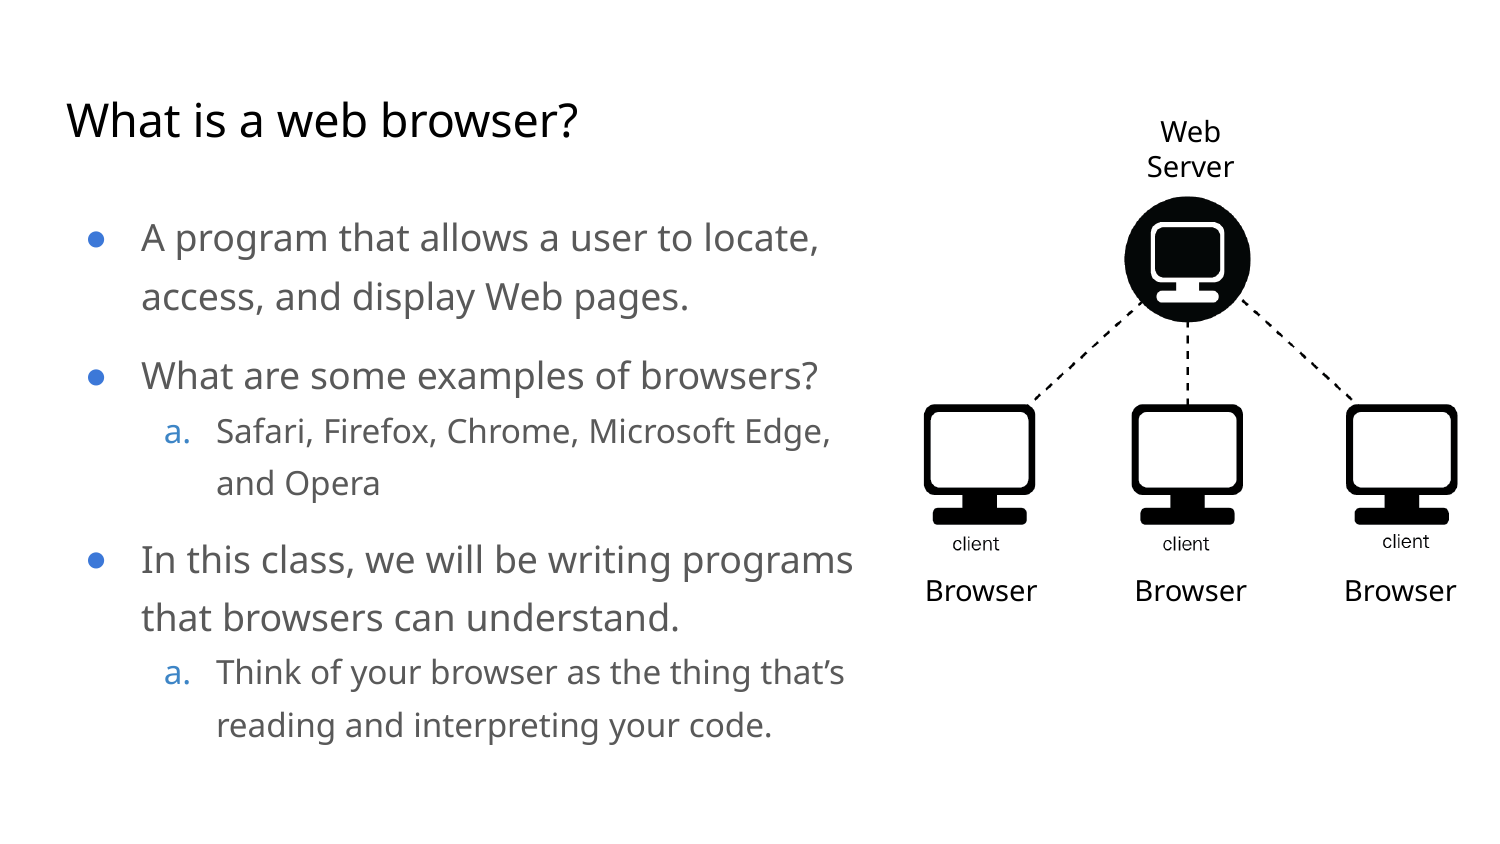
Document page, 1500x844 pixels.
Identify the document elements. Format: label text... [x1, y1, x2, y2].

list A program that allows a user to locate, access, and display Web pages. What are some examples of browsers? Safari, Firefox, Chrome, Microsoft Edge, and Opera In this class, we will be writing programs that browsers can understand. Think of your browser as the thing that’s reading and interpreting your code. [51, 189, 902, 832]
title What is a web browser? [51, 72, 1449, 167]
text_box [891, 106, 1491, 612]
